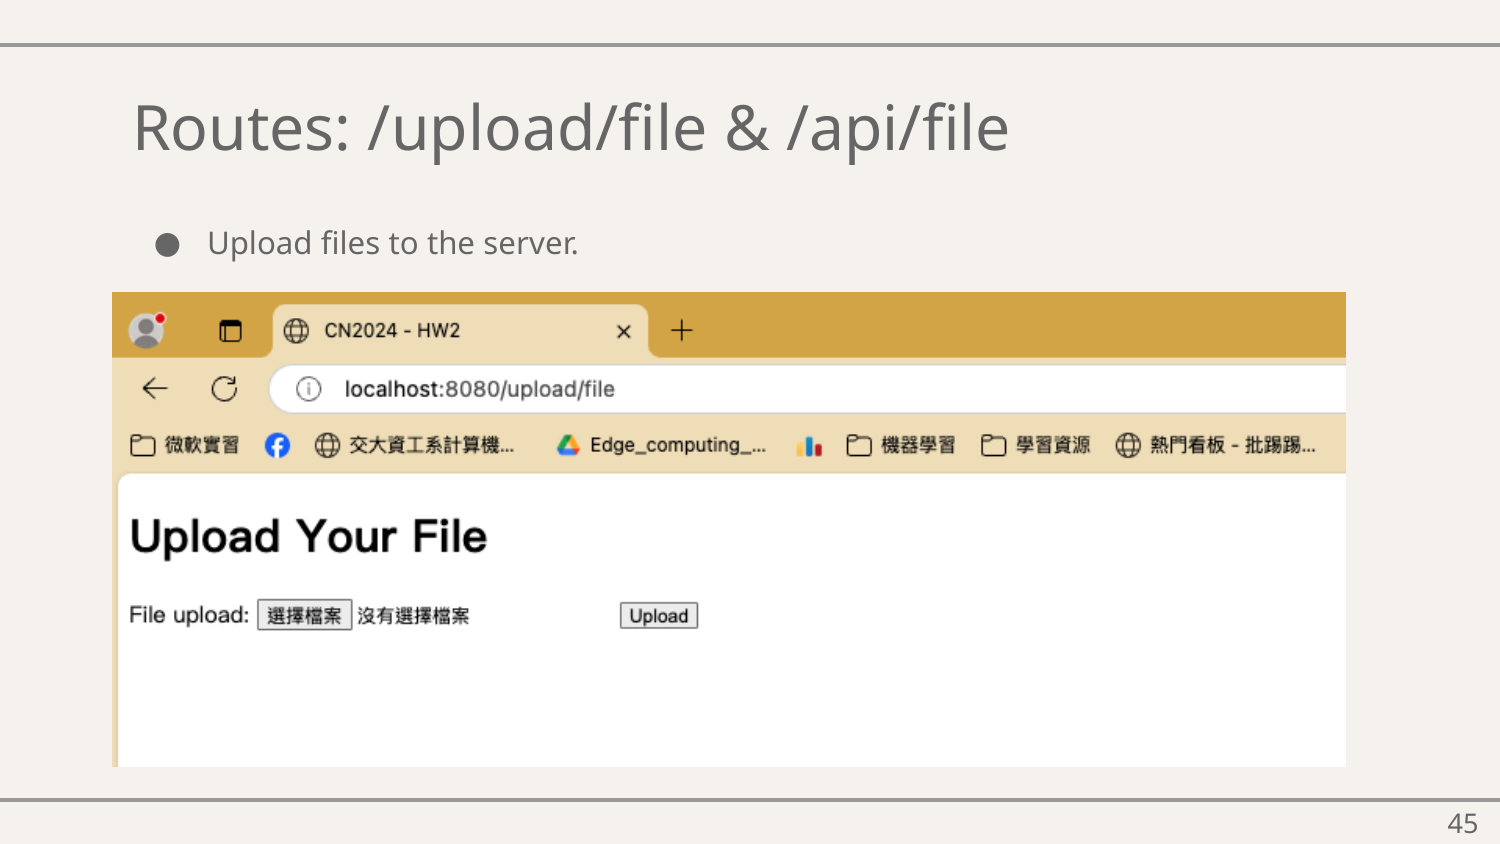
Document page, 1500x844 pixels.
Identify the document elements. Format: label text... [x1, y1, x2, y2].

subtitle Upload files to the server. [116, 189, 1343, 291]
picture [112, 292, 1346, 767]
slide_number ‹#› [1403, 791, 1494, 844]
title Routes: /upload/file & /api/file [116, 72, 1342, 167]
